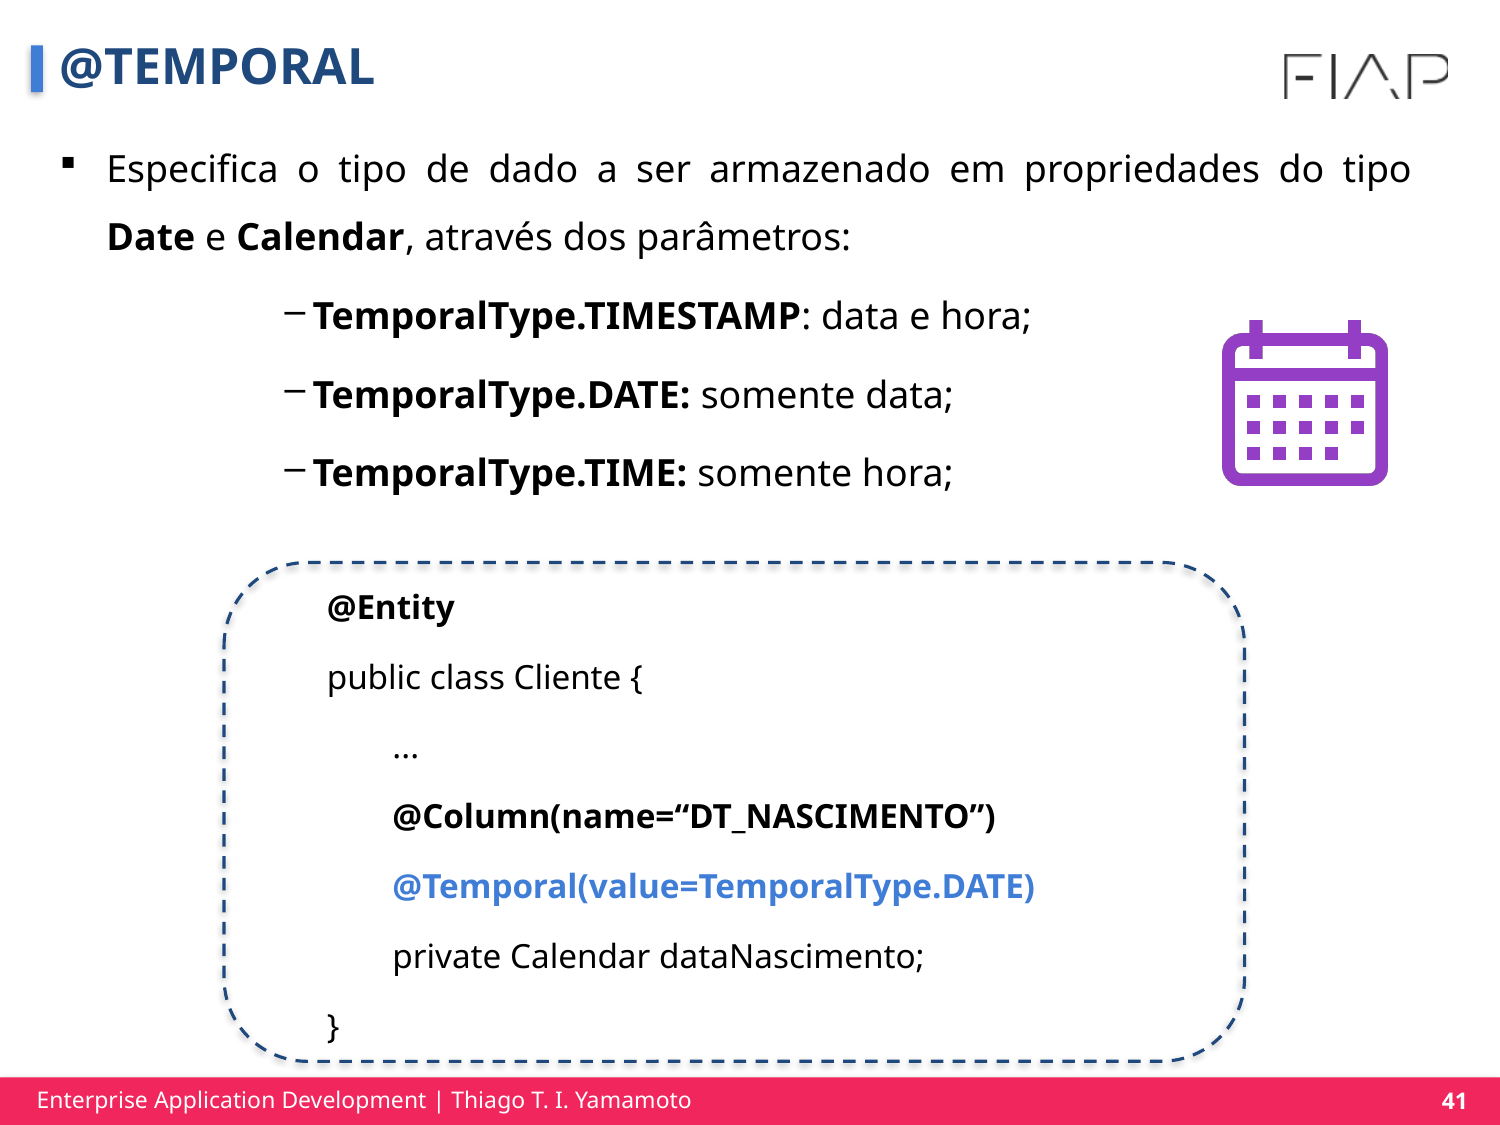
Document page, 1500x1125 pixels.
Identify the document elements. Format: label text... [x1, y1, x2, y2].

title @TEMPORAL [44, 36, 1245, 102]
picture [1222, 320, 1389, 487]
text_box Especifica o tipo de dado a ser armazenado em propriedades do tipo Date e Calendar, através dos parâmetros: TemporalType.TIMESTAMP: data e hora; TemporalType.DATE: somente data; TemporalType.TIME: somente hora; [44, 115, 1429, 1073]
text_box [223, 561, 1246, 1063]
text_box @Entity public class Cliente { ... @Column(name=“DT_NASCIMENTO”) @Temporal(value=TemporalType.DATE) private Calendar dataNascimento; } [312, 558, 1445, 1053]
